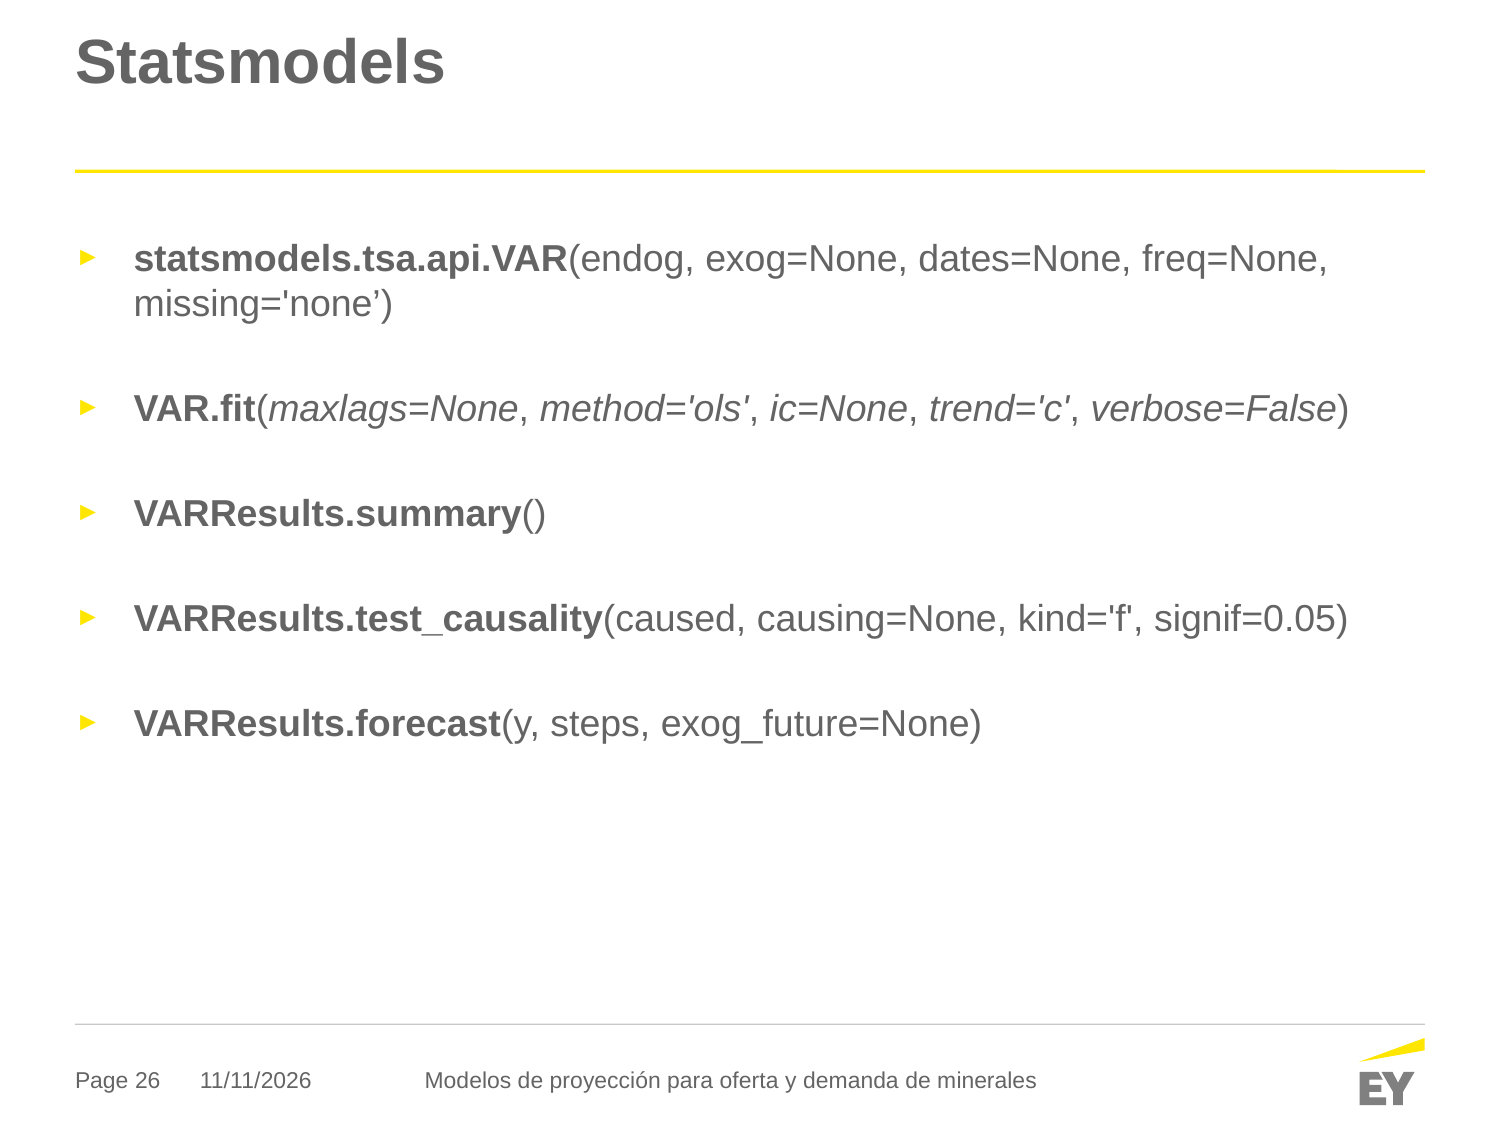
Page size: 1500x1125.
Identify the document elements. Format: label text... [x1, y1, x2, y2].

title Statsmodels [75, 33, 1426, 175]
footer Modelos de proyección para oferta y demanda de minerales [424, 1065, 1042, 1099]
list statsmodels.tsa.api.VAR(endog, exog=None, dates=None, freq=None, missing='none’) VAR.fit(maxlags=None, method='ols', ic=None, trend='c', verbose=False) VARResults.summary() VARResults.test_causality(caused, causing=None, kind='f', signif=0.05) VARResults.forecast(y, steps, exog_future=None) [75, 233, 1425, 1005]
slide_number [199, 1065, 395, 1099]
